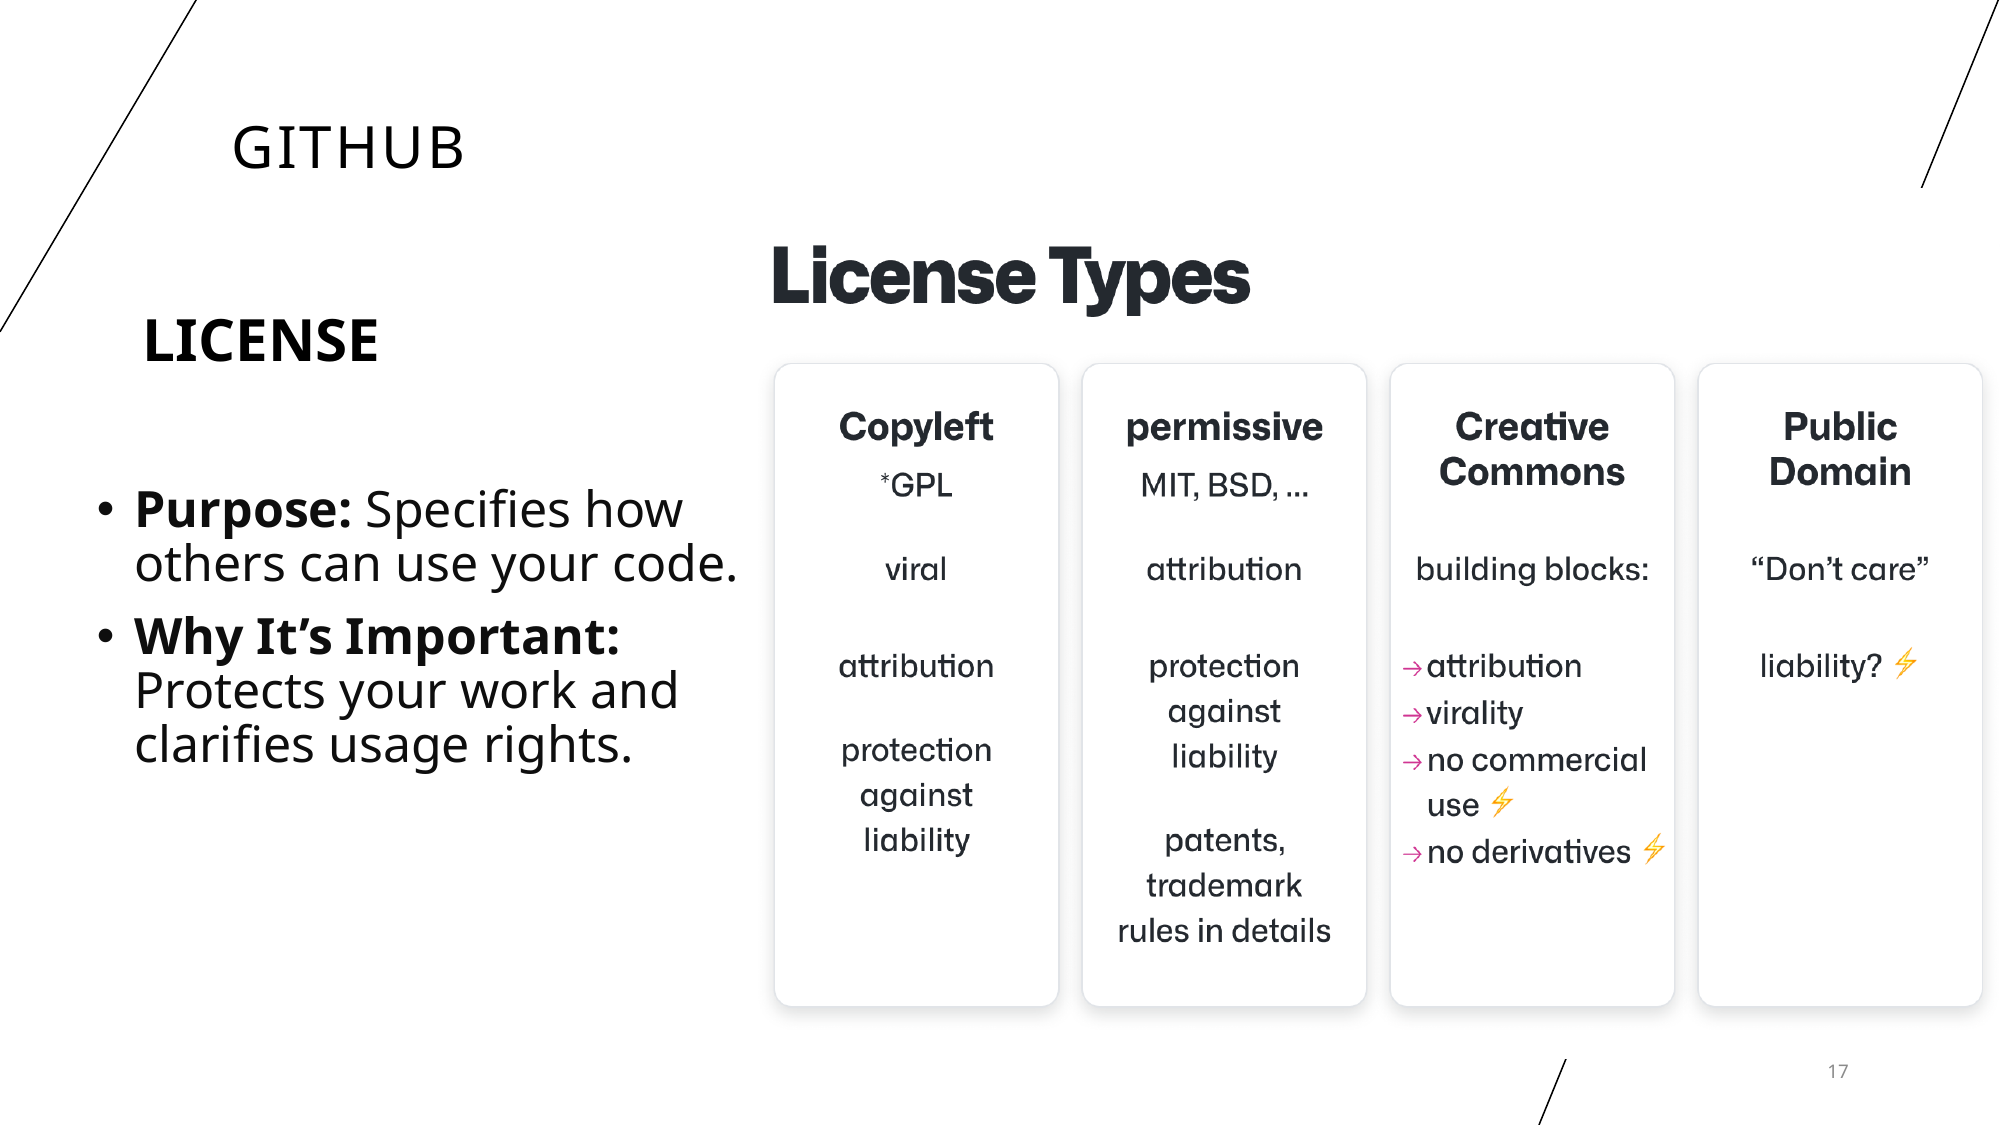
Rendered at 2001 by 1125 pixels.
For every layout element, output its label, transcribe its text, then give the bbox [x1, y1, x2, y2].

slide_number 17 [1701, 1068, 1864, 1103]
picture [756, 188, 2000, 1059]
title GitHub [216, 43, 1413, 189]
list LICENSE Purpose: Specifies how others can use your code. Why It’s Important: Protects your work and clarifies usage rights. [82, 295, 751, 1043]
